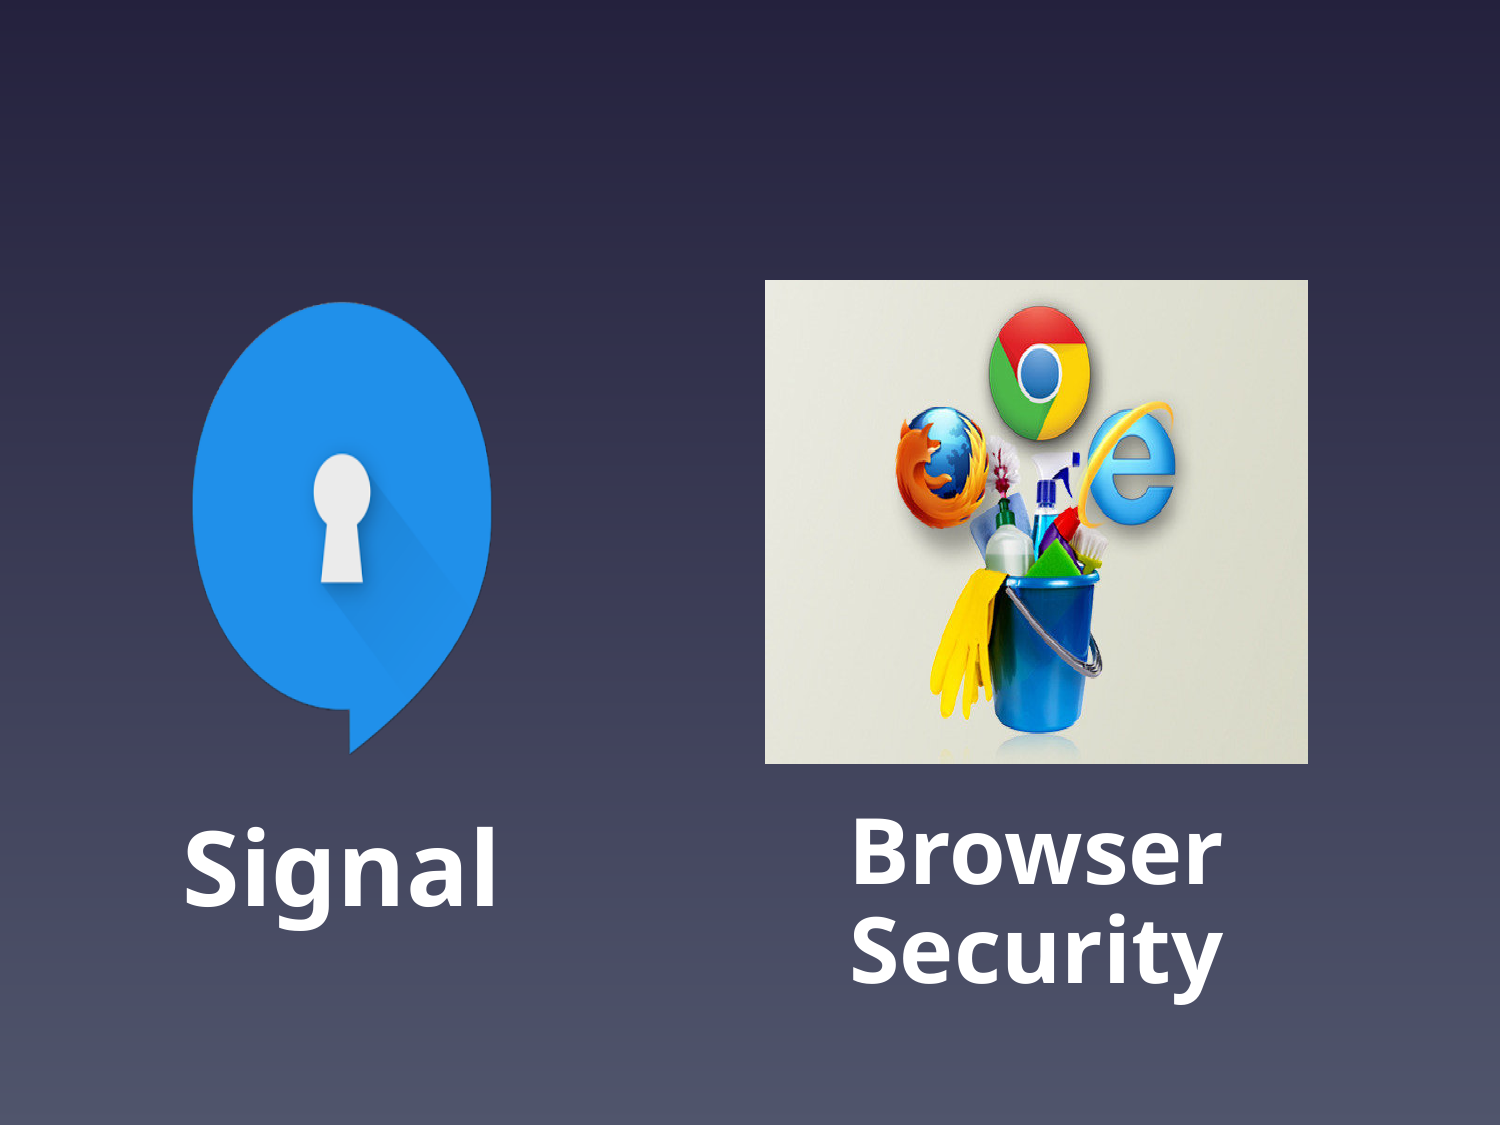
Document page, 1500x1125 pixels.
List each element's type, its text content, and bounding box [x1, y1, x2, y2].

picture [765, 279, 1308, 764]
title Signal [166, 795, 518, 1013]
picture [166, 294, 519, 764]
text_box Browser Security [765, 795, 1308, 1013]
